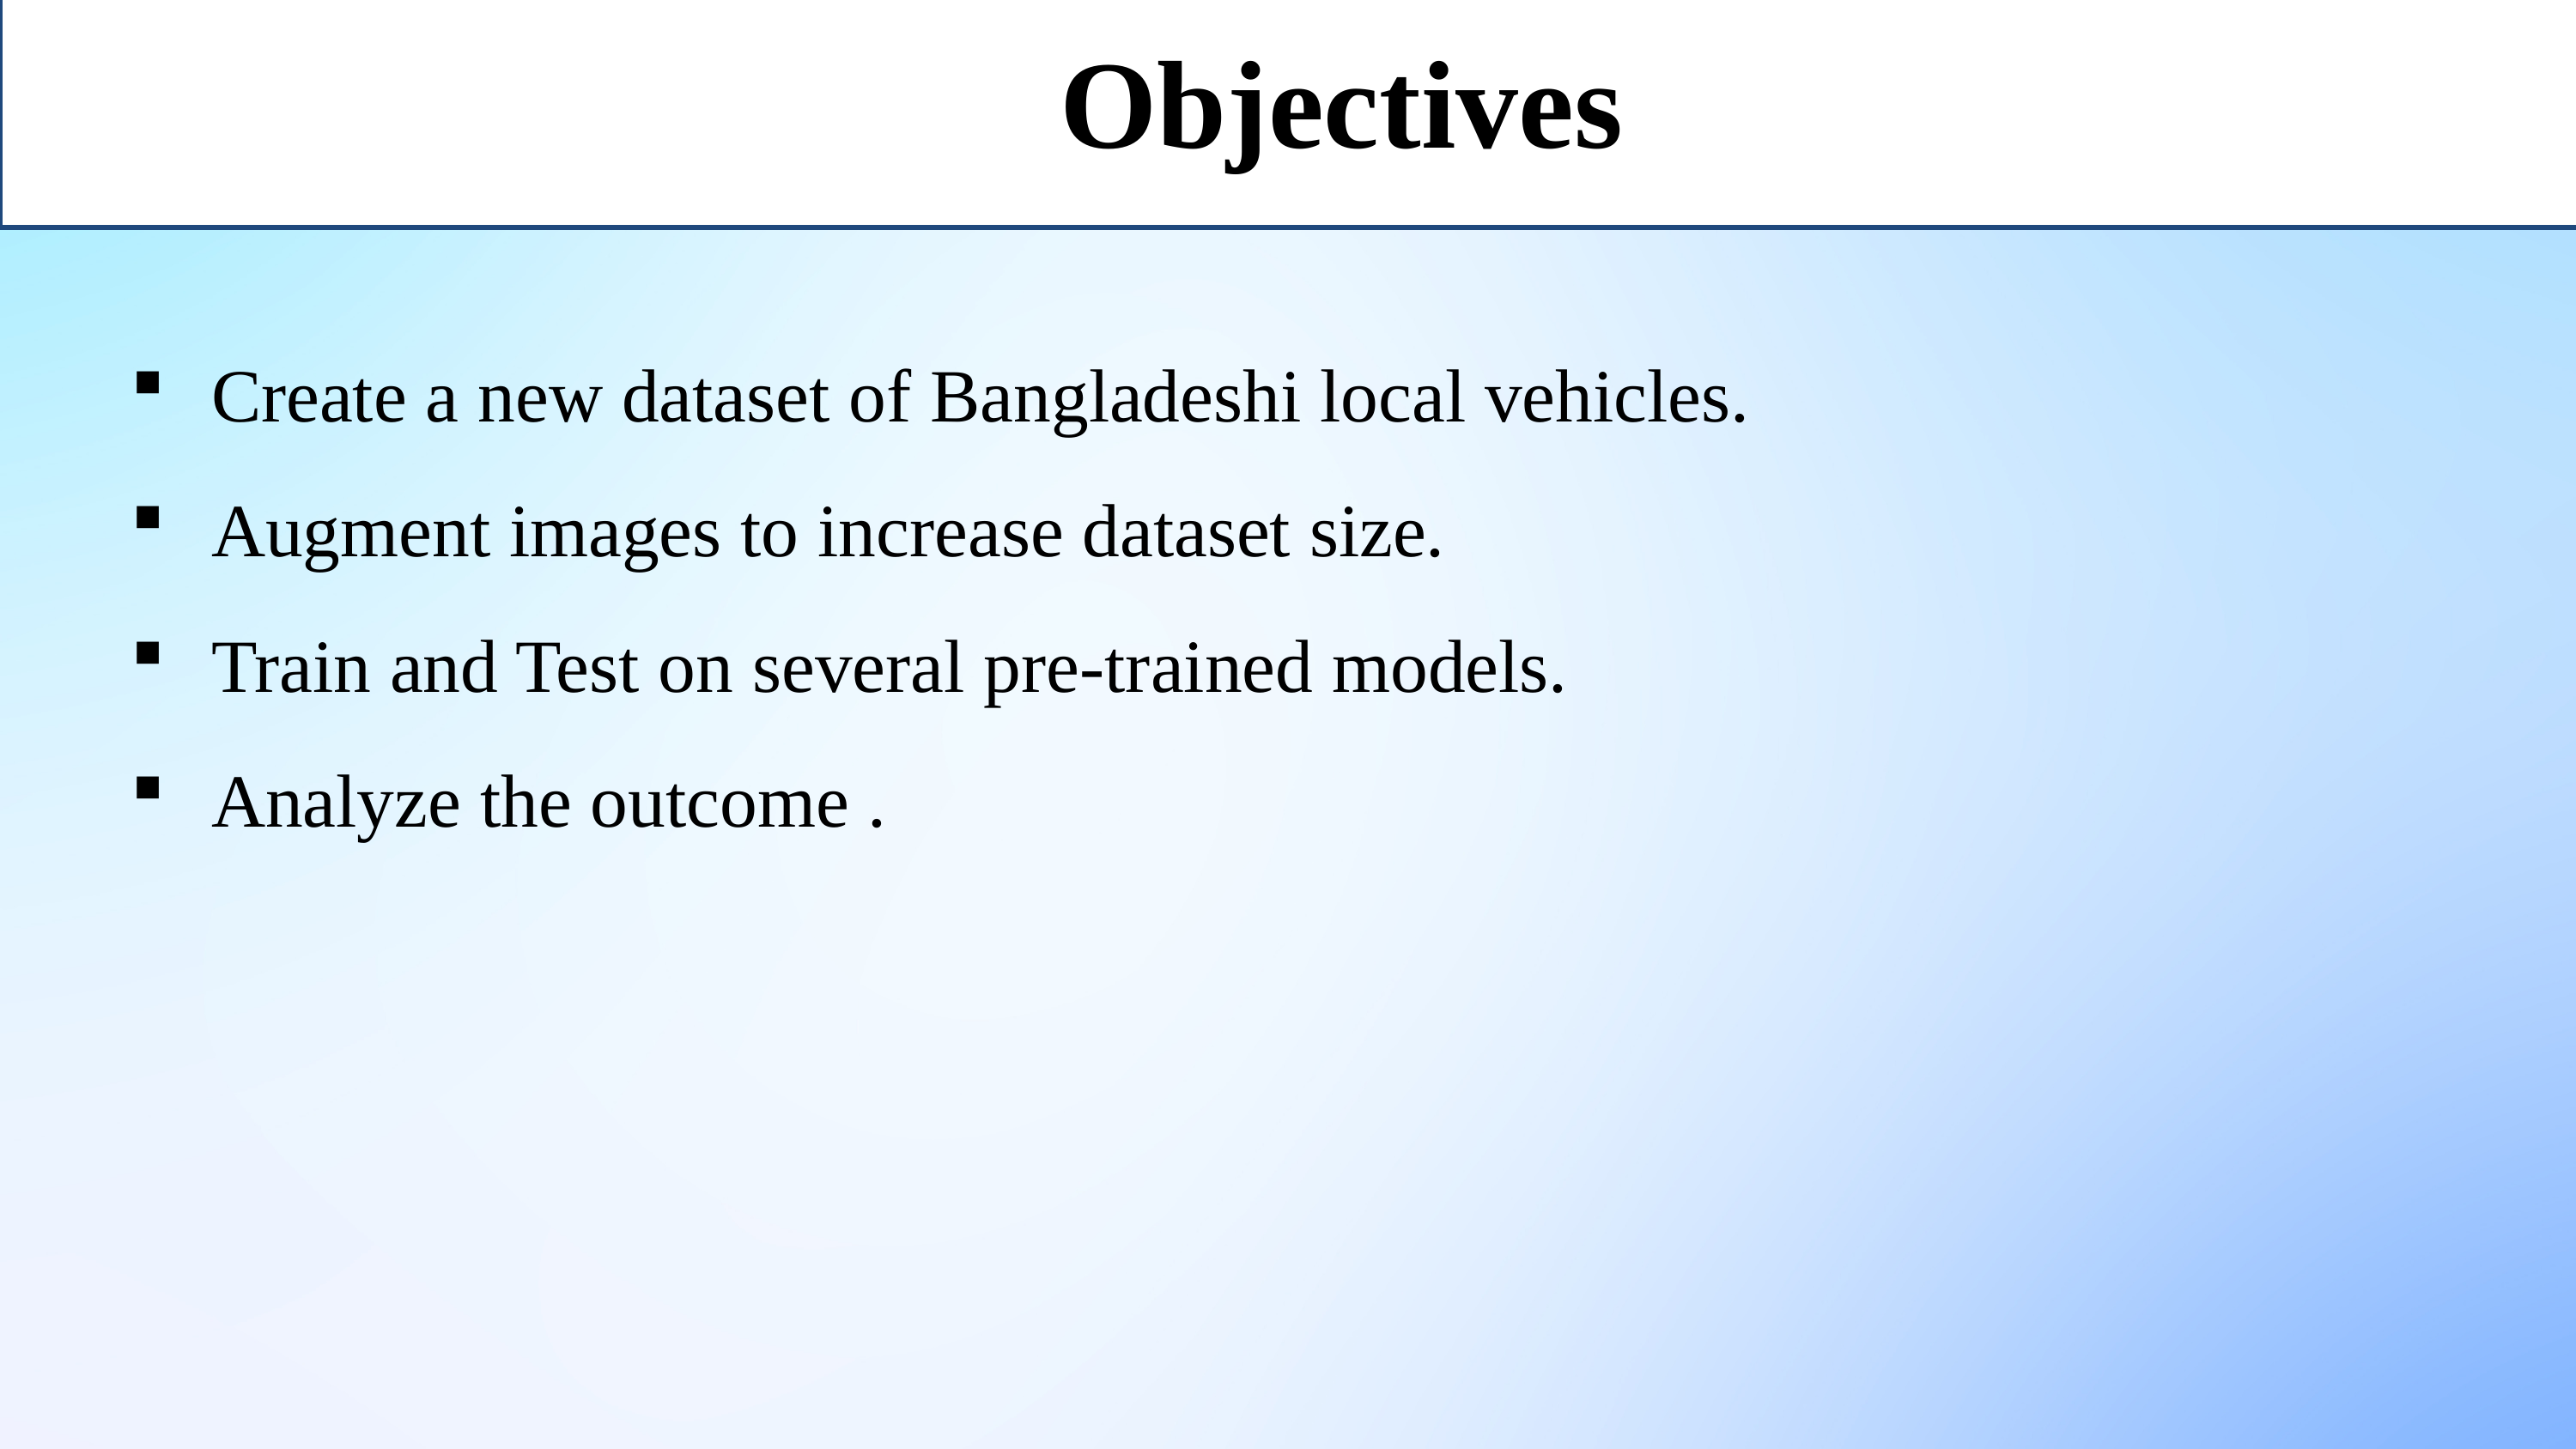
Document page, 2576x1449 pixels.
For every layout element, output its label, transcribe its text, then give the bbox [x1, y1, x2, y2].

text_box [0, 0, 2576, 227]
text_box Objectives [139, 58, 2544, 174]
text_box Create a new dataset of Bangladeshi local vehicles. Augment images to increase dataset size. Train and Test on several pre-trained models. Analyze the outcome . [118, 294, 2544, 984]
text_box [0, 227, 2576, 1449]
